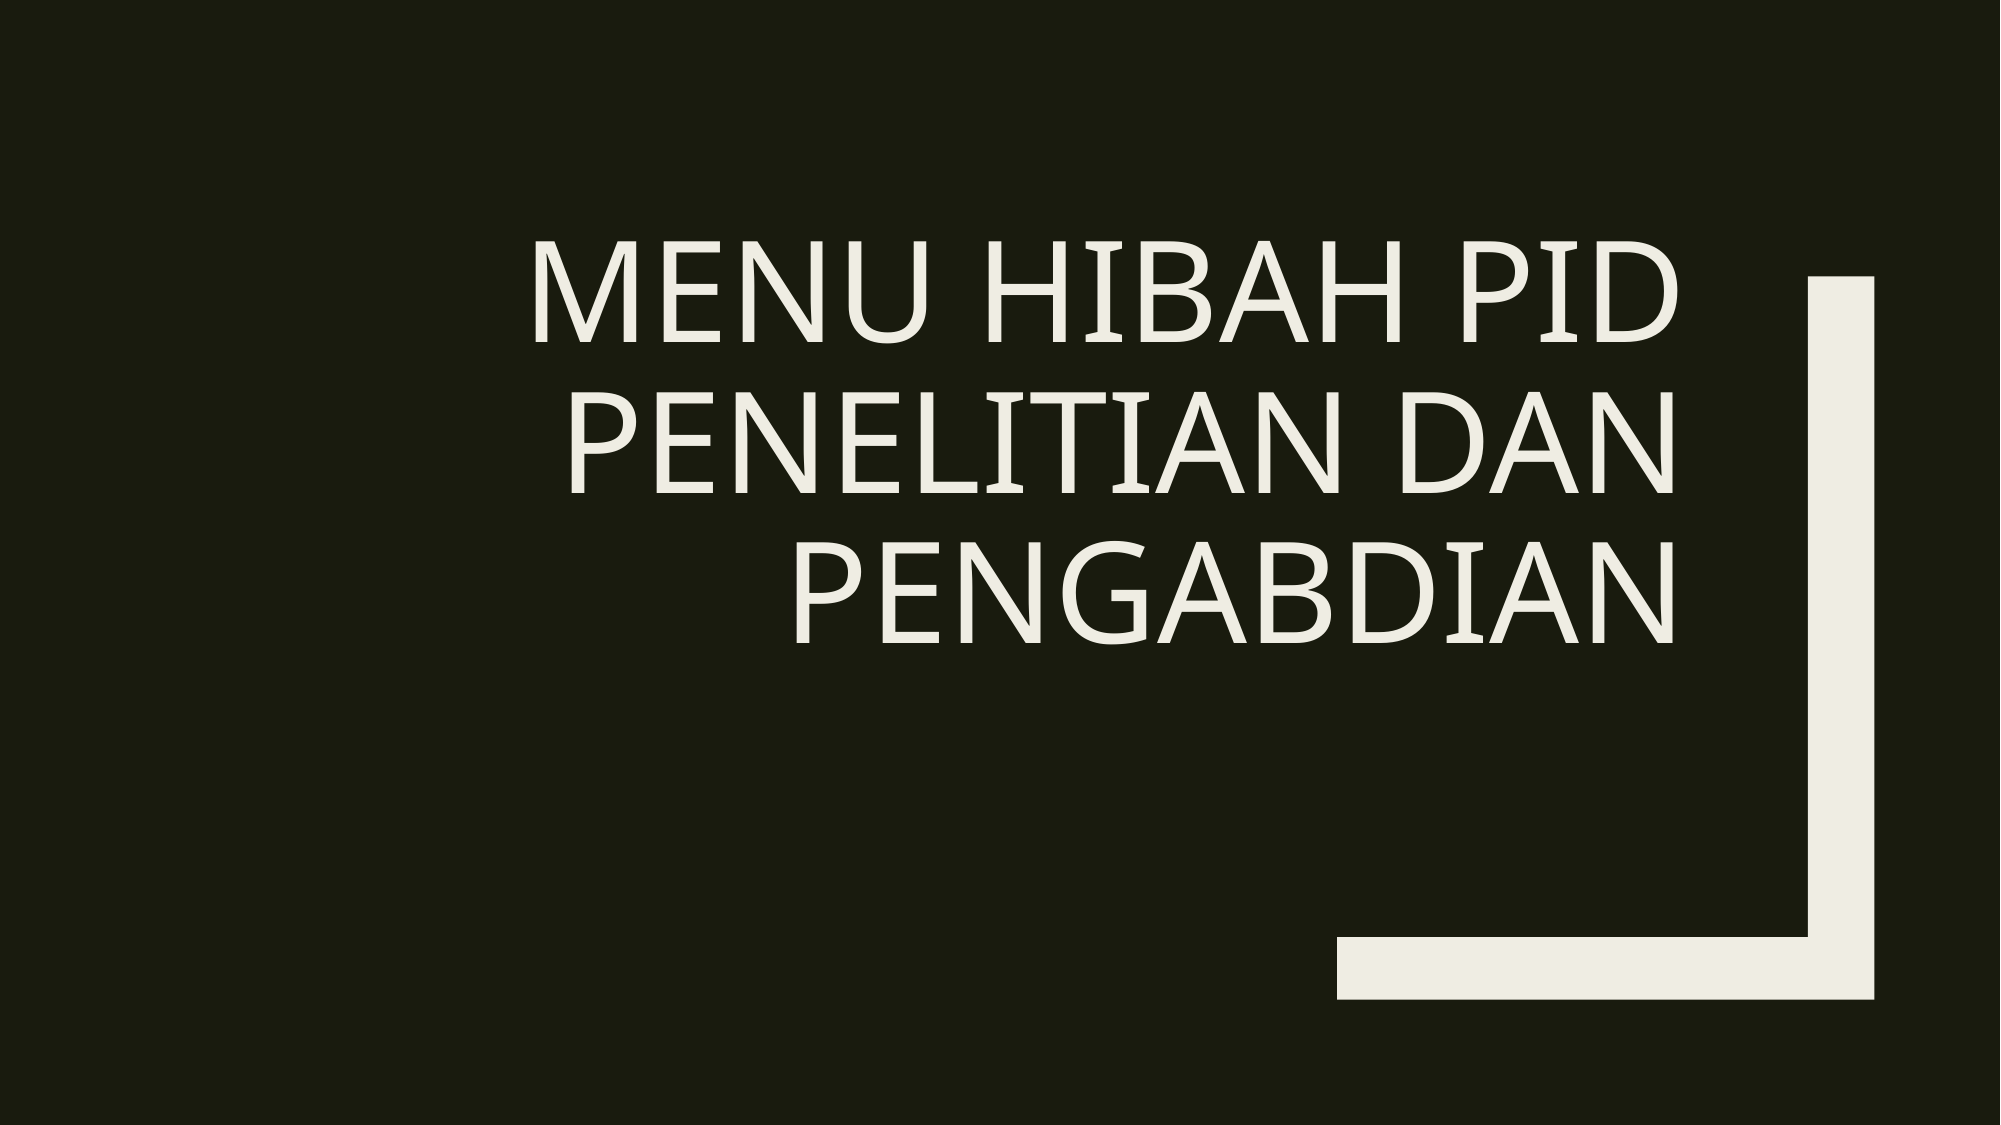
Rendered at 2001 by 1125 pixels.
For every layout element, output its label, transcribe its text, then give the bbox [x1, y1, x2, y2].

title MENU HIBAH PID PENELITIAN DAN PENGABDIAN [125, 213, 1703, 682]
